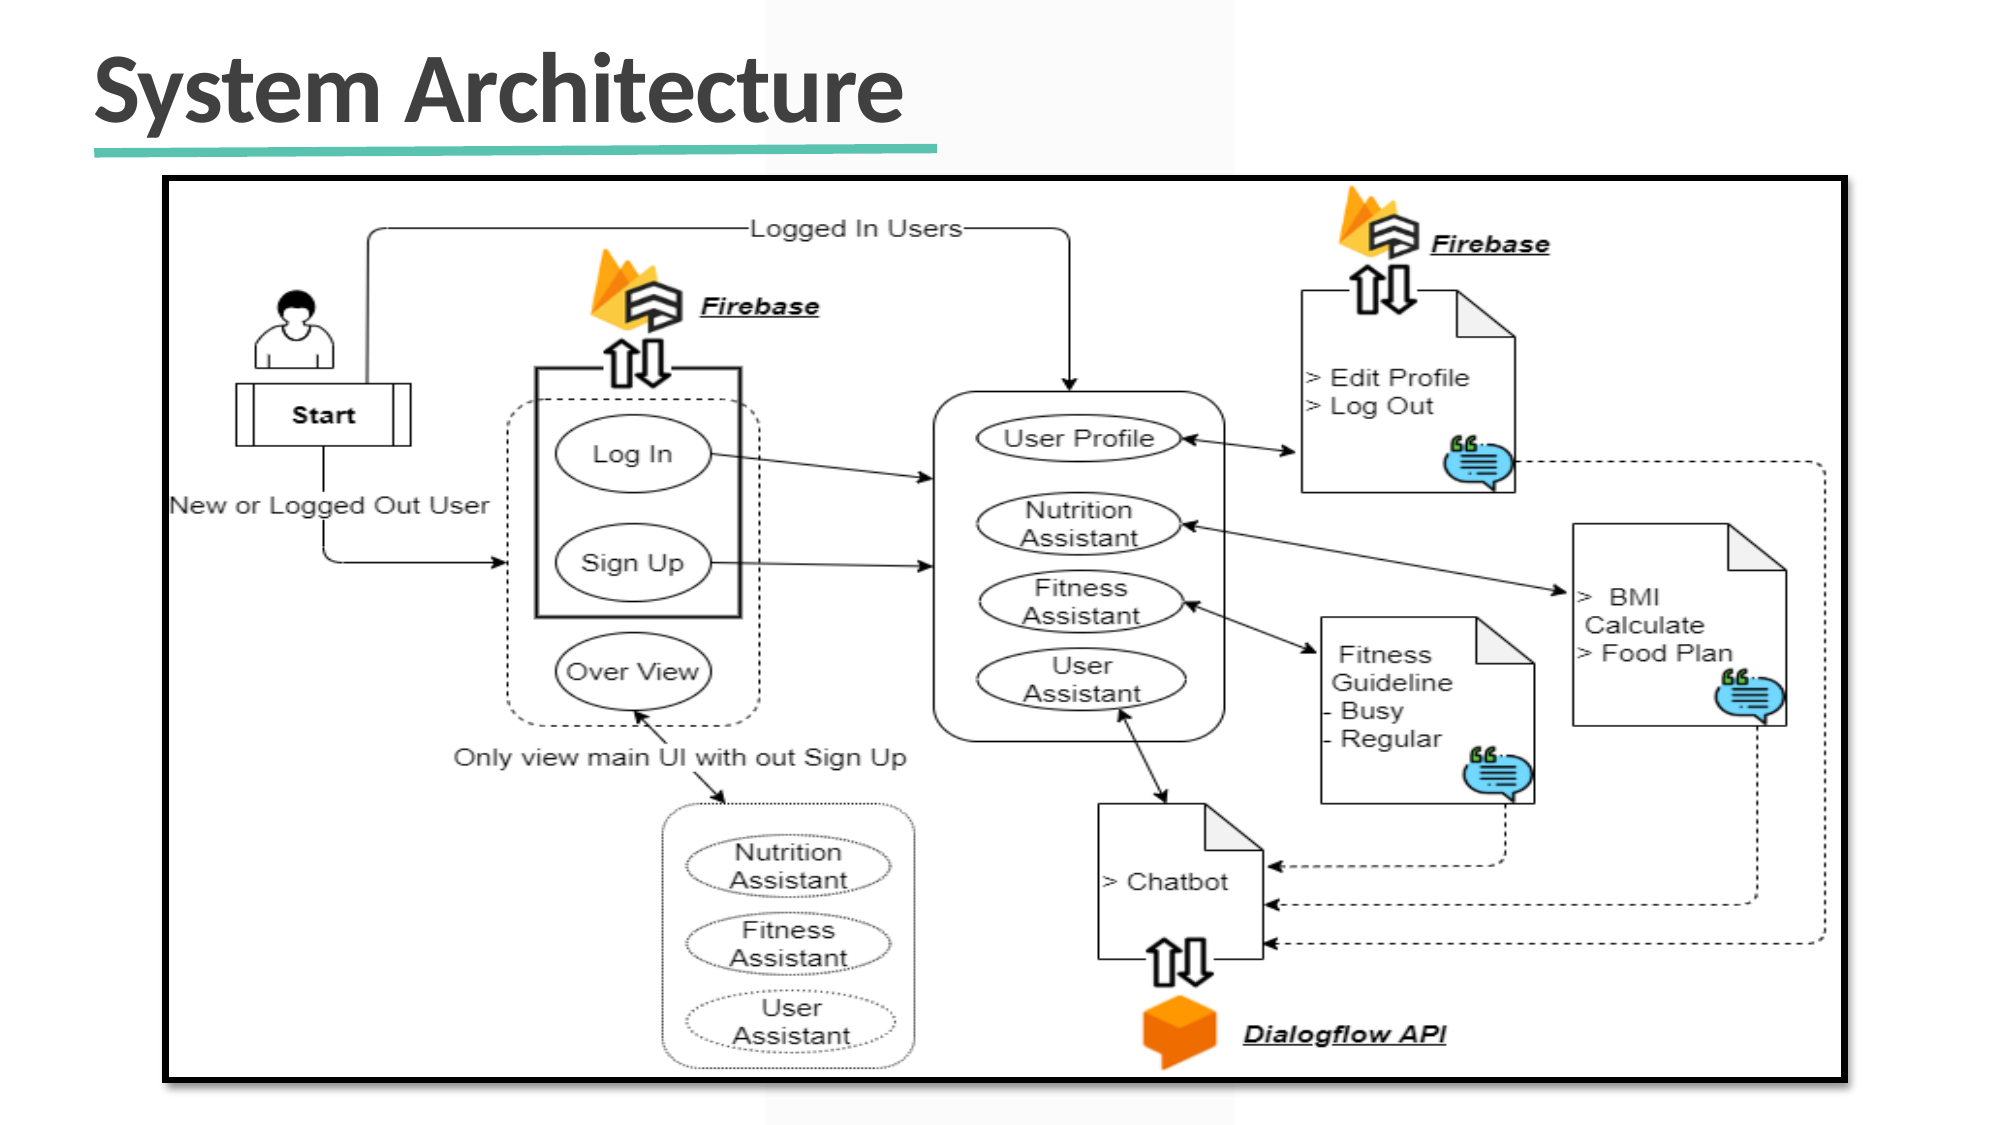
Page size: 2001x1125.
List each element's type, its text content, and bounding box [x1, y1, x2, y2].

picture [168, 180, 1842, 1078]
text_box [93, 148, 938, 154]
text_box System Architecture [78, 14, 1060, 153]
